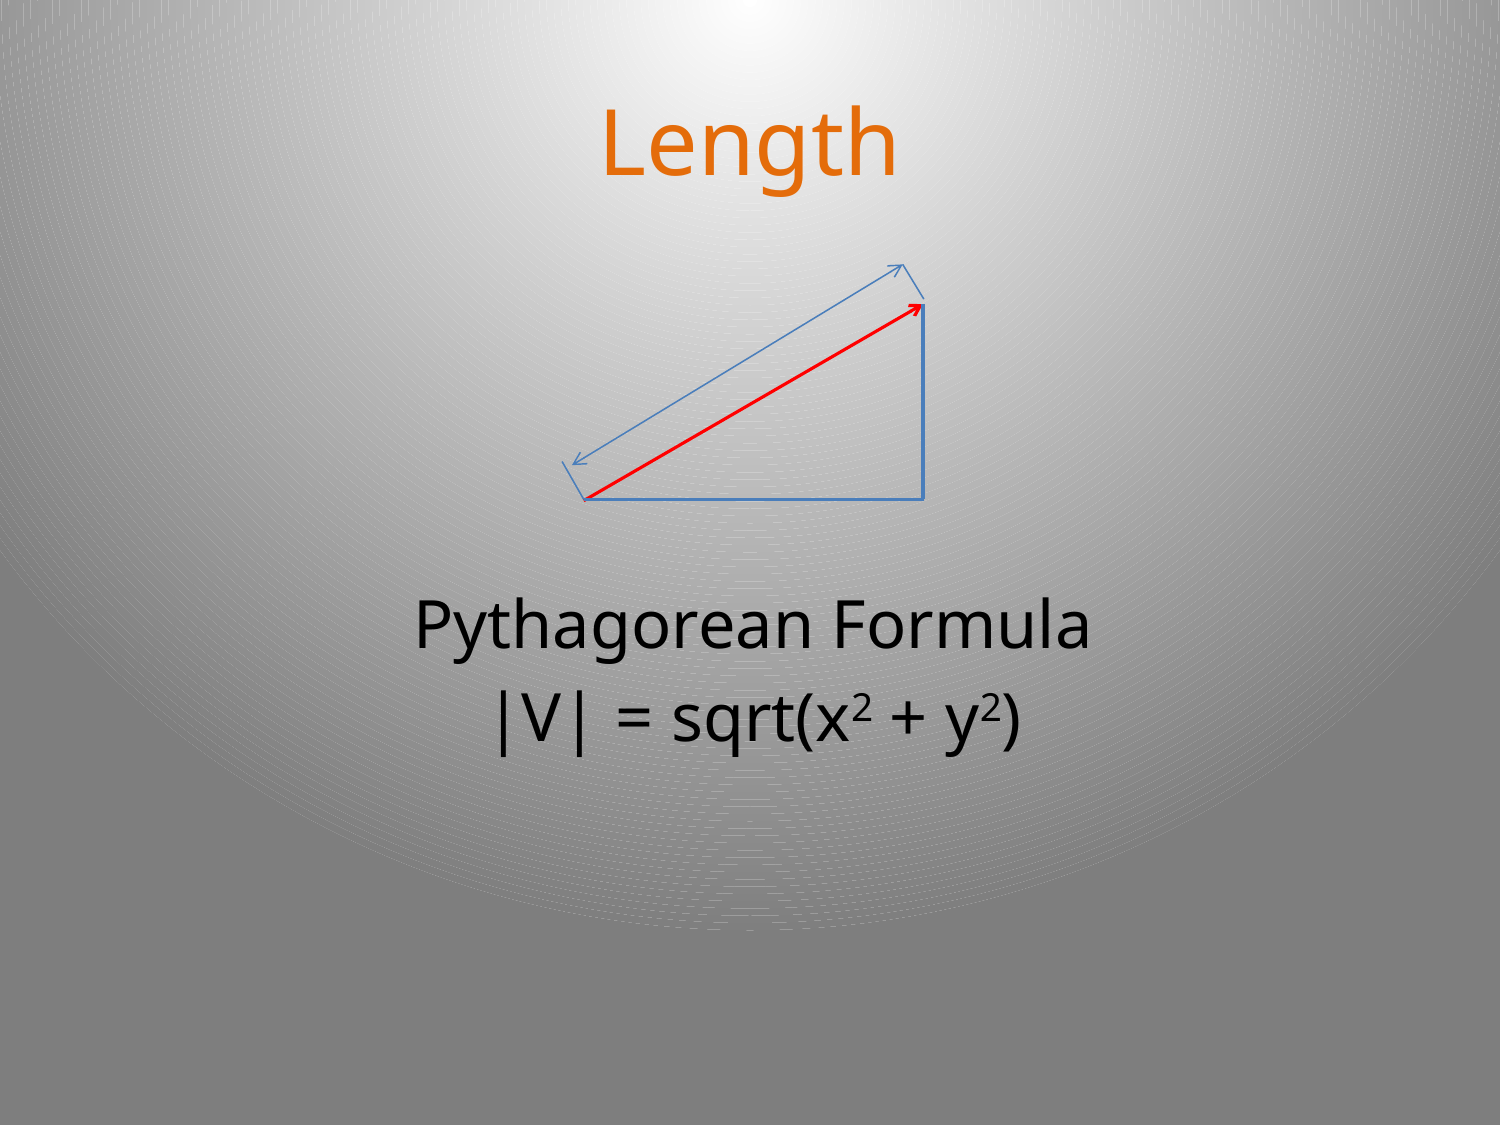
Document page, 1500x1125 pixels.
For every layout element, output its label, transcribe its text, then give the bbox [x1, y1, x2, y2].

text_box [561, 264, 925, 501]
list Pythagorean Formula |V| = sqrt(x2 + y2) [78, 574, 1429, 982]
title Length [75, 45, 1425, 233]
